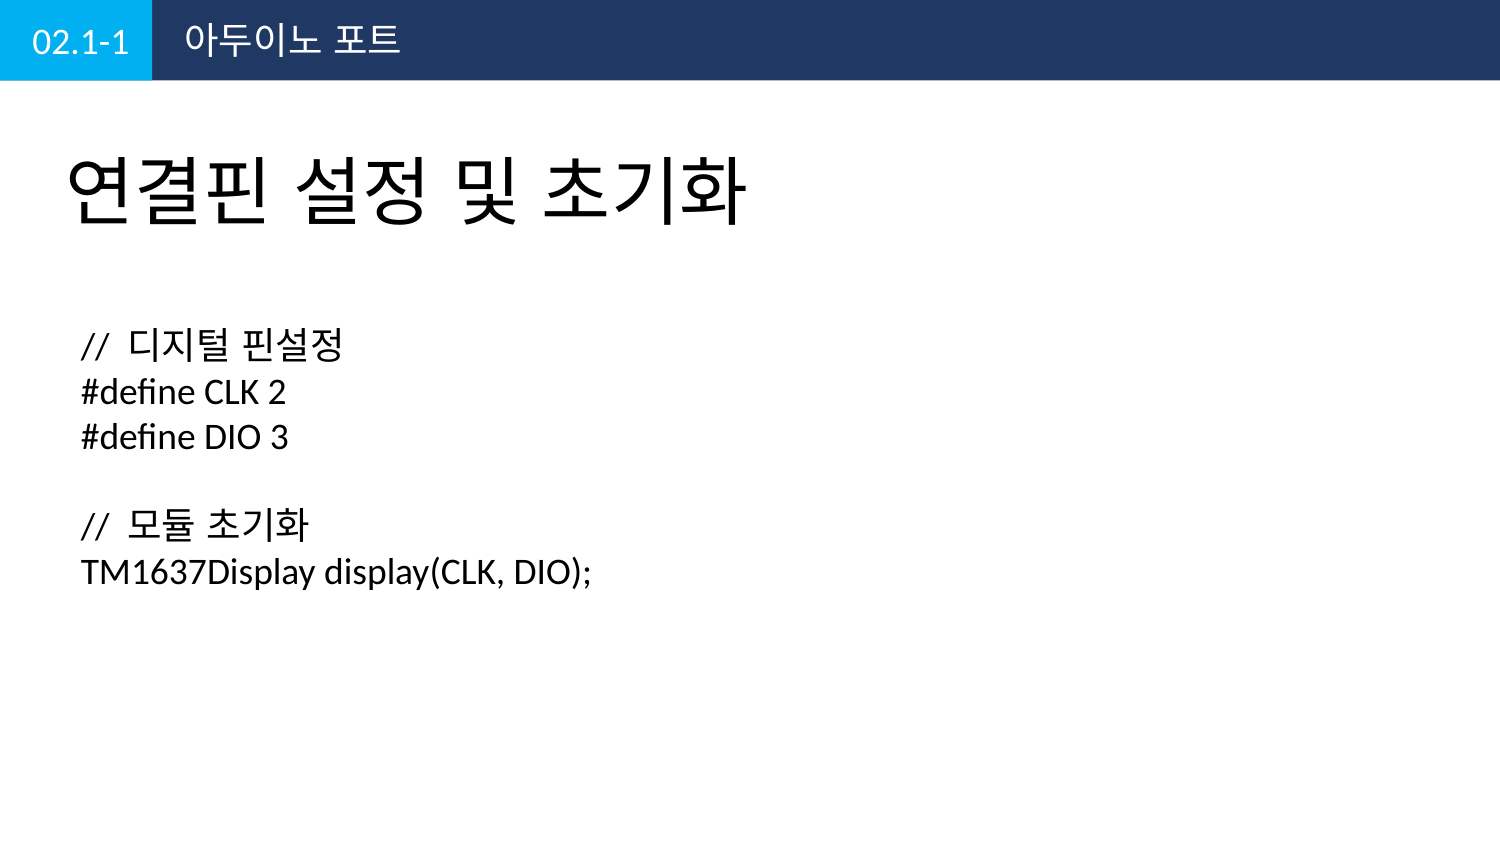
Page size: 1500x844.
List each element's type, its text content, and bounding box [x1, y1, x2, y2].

text_box [153, 0, 1500, 81]
text_box 연결핀 설정 및 초기화 [50, 137, 910, 243]
text_box 아두이노 포트 [169, 9, 945, 70]
text_box [0, 0, 153, 81]
text_box // 디지털 핀설정 #define CLK 2 #define DIO 3 // 모듈 초기화 TM1637Display display(CLK, DIO); [66, 315, 817, 600]
text_box 02.1-1 [17, 9, 153, 70]
